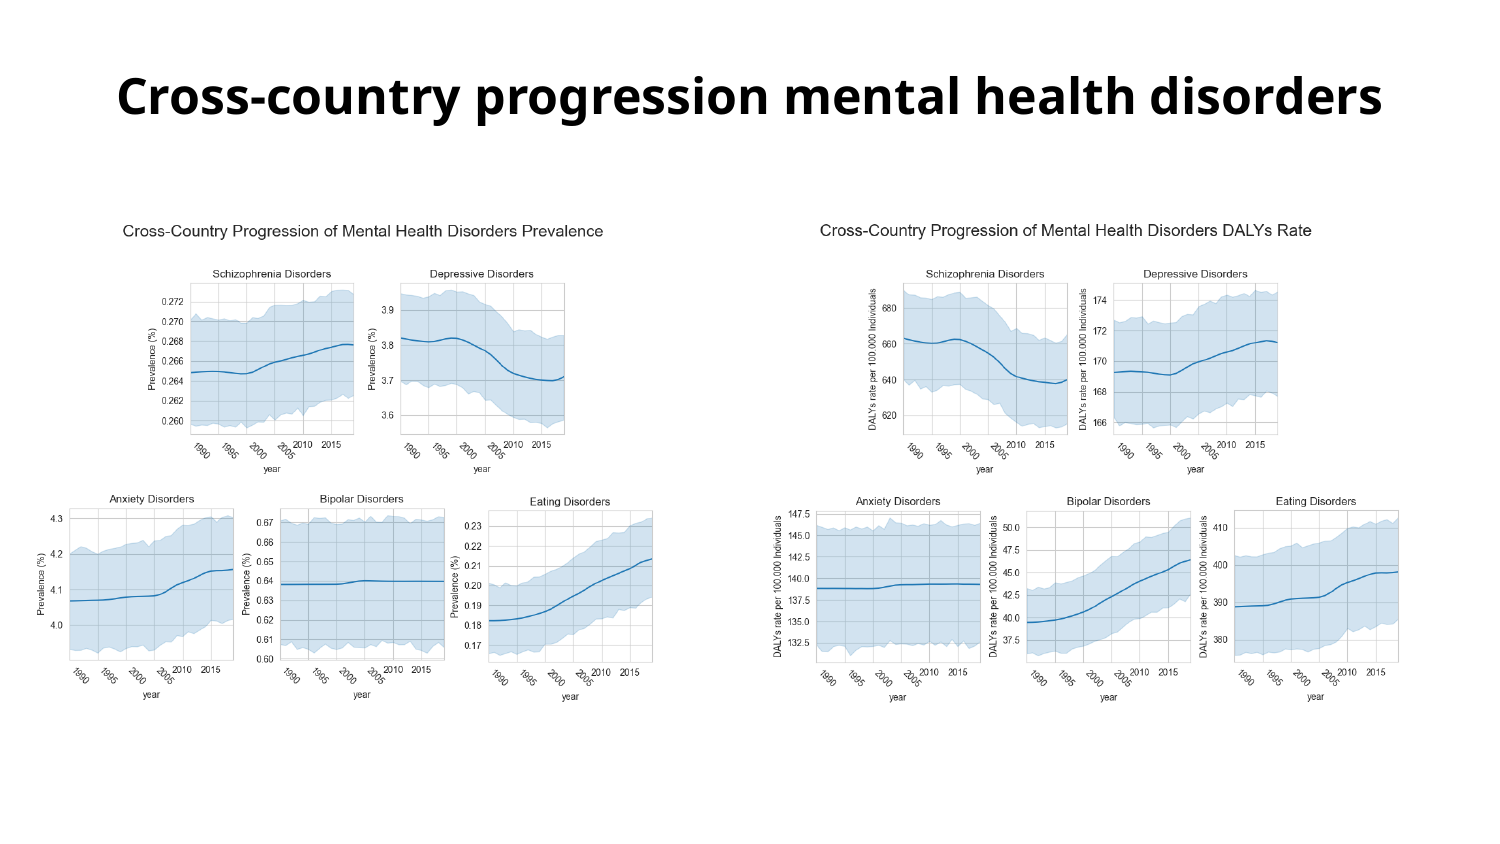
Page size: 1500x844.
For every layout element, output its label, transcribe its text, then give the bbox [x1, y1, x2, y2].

picture [766, 489, 1415, 707]
picture [24, 488, 670, 707]
picture [851, 260, 1293, 477]
picture [102, 260, 610, 479]
picture [809, 218, 1317, 241]
title Cross-country progression mental health disorders [75, 67, 1425, 122]
picture [102, 218, 610, 252]
